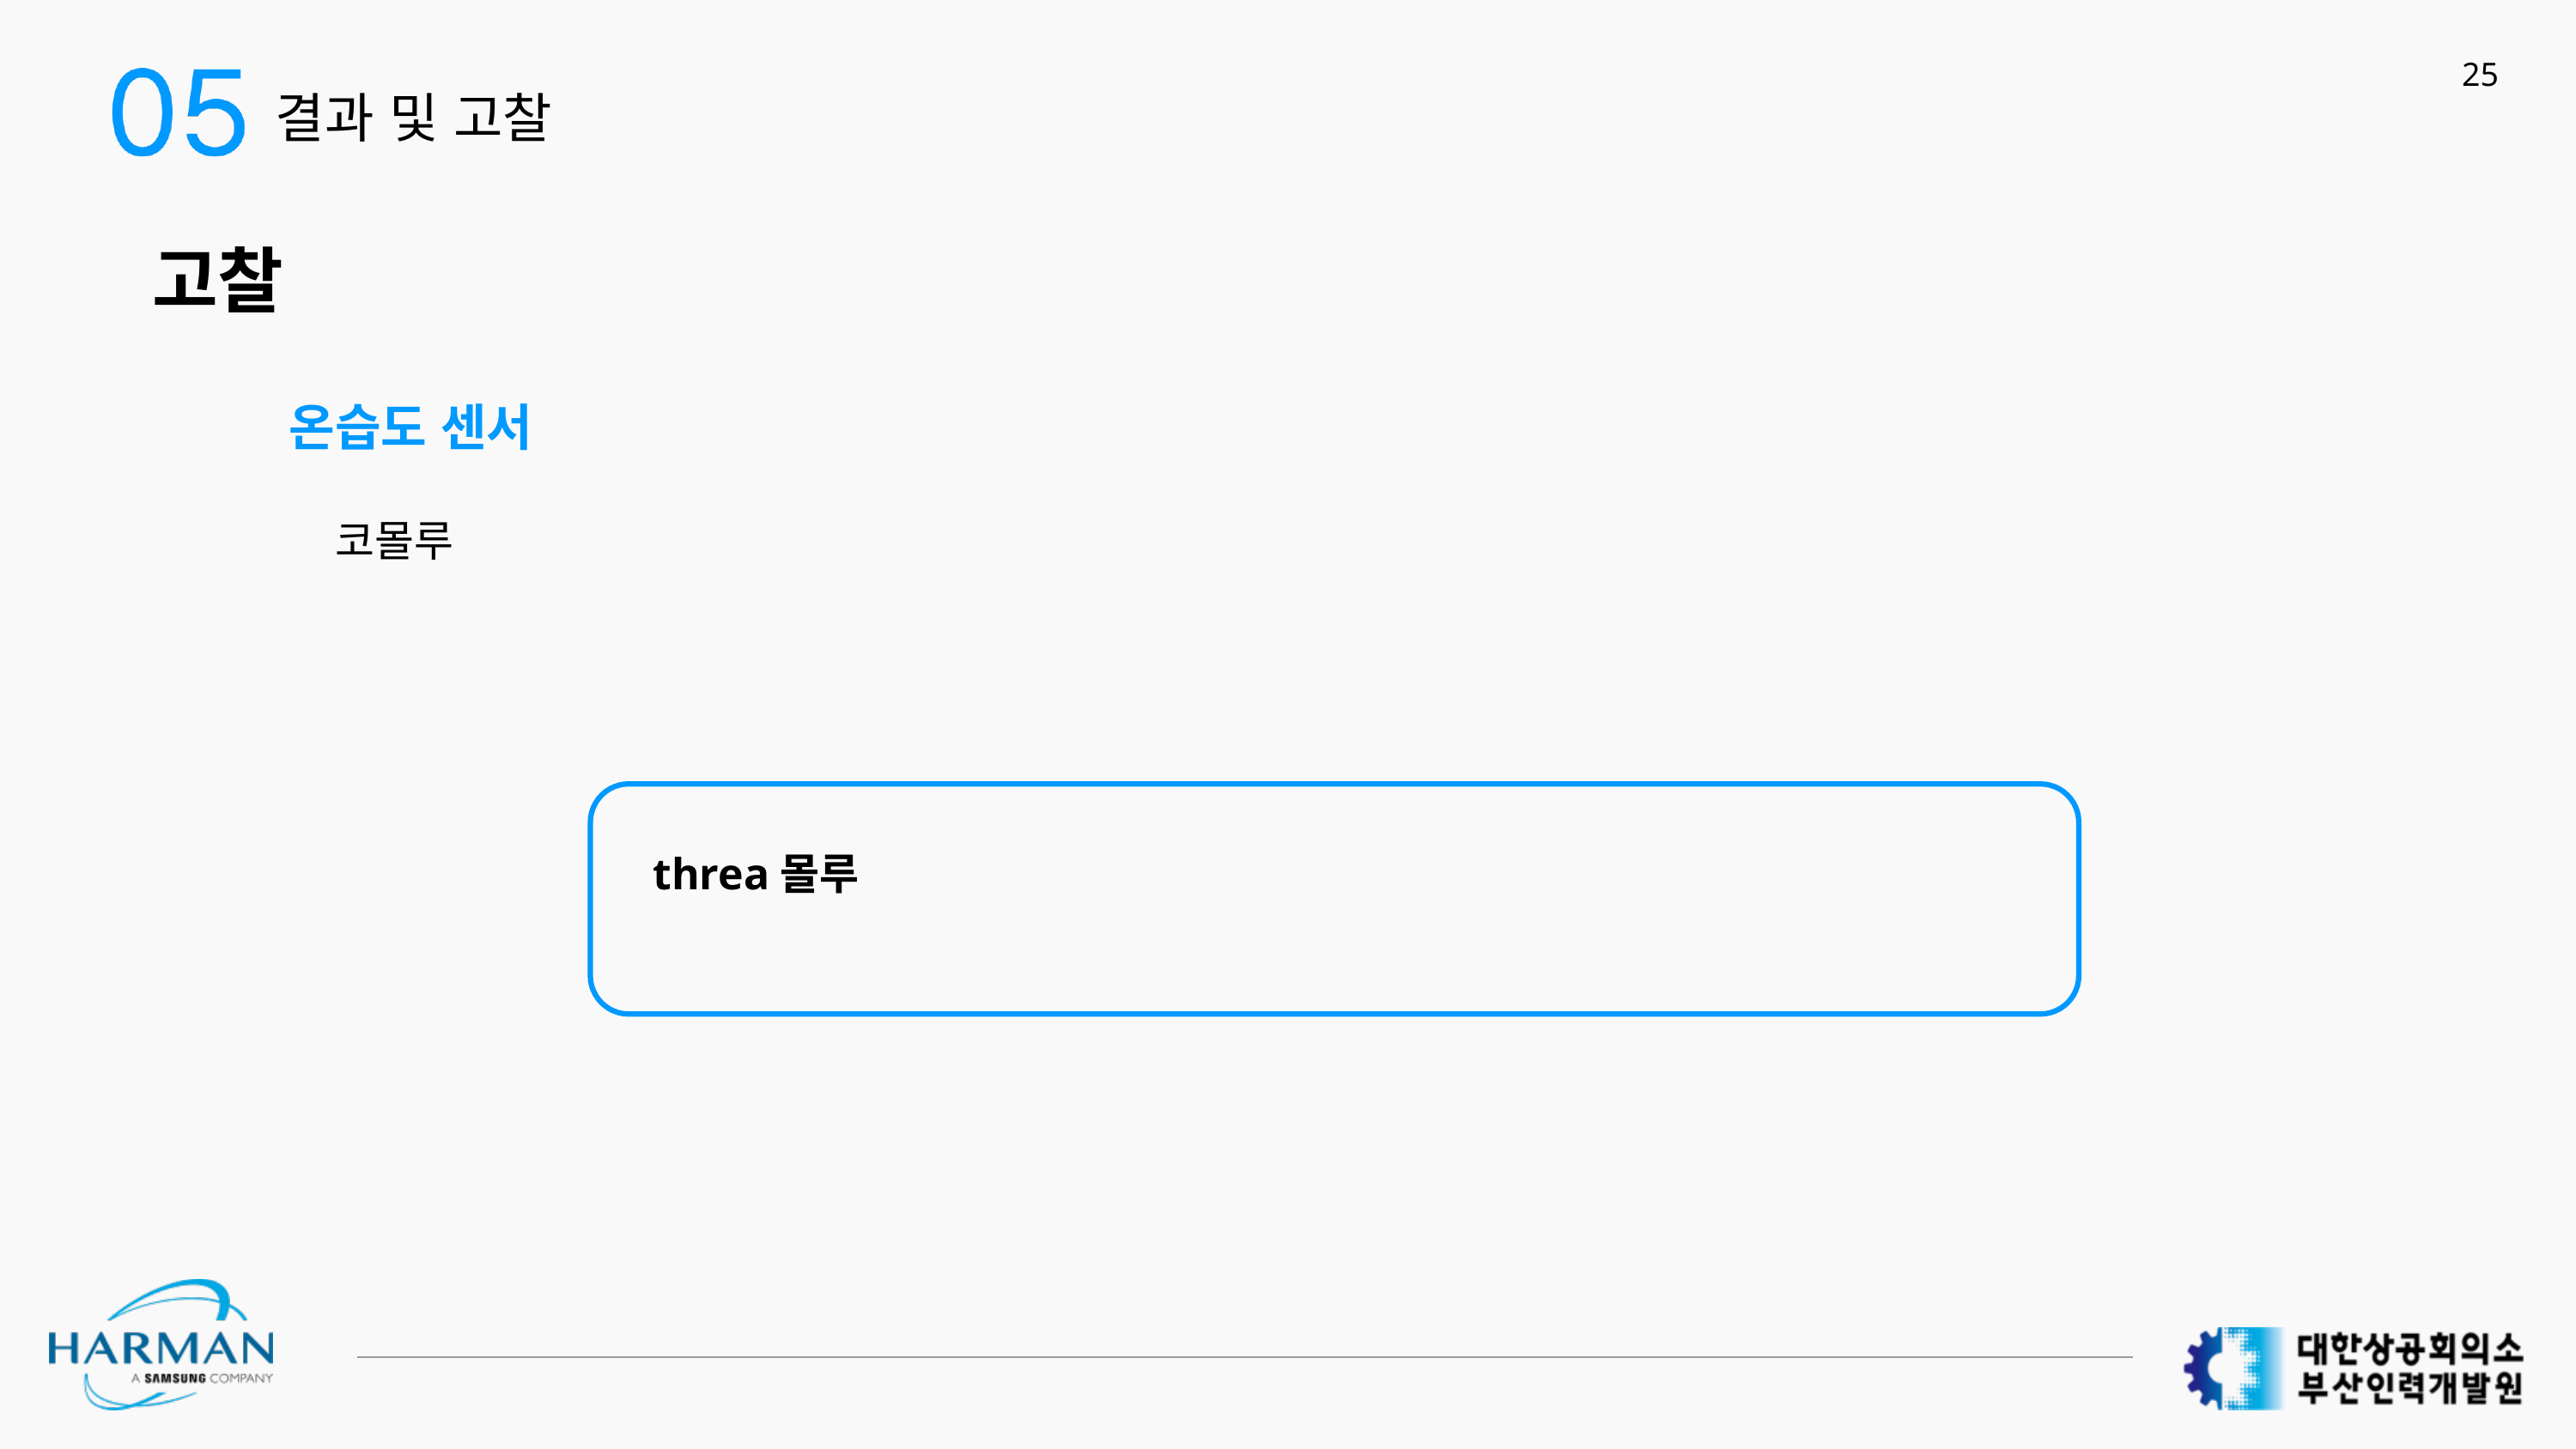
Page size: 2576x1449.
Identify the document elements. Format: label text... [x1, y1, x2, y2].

text_box 온습도 센서 코몰루 [276, 359, 546, 572]
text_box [2182, 1327, 2524, 1410]
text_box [49, 1279, 273, 1410]
picture [52, 0, 376, 306]
slide_number 25 [2210, 50, 2512, 102]
text_box 고찰 [139, 207, 1245, 328]
text_box 결과 및 고찰 [380, 73, 999, 155]
text_box [588, 782, 2081, 1016]
